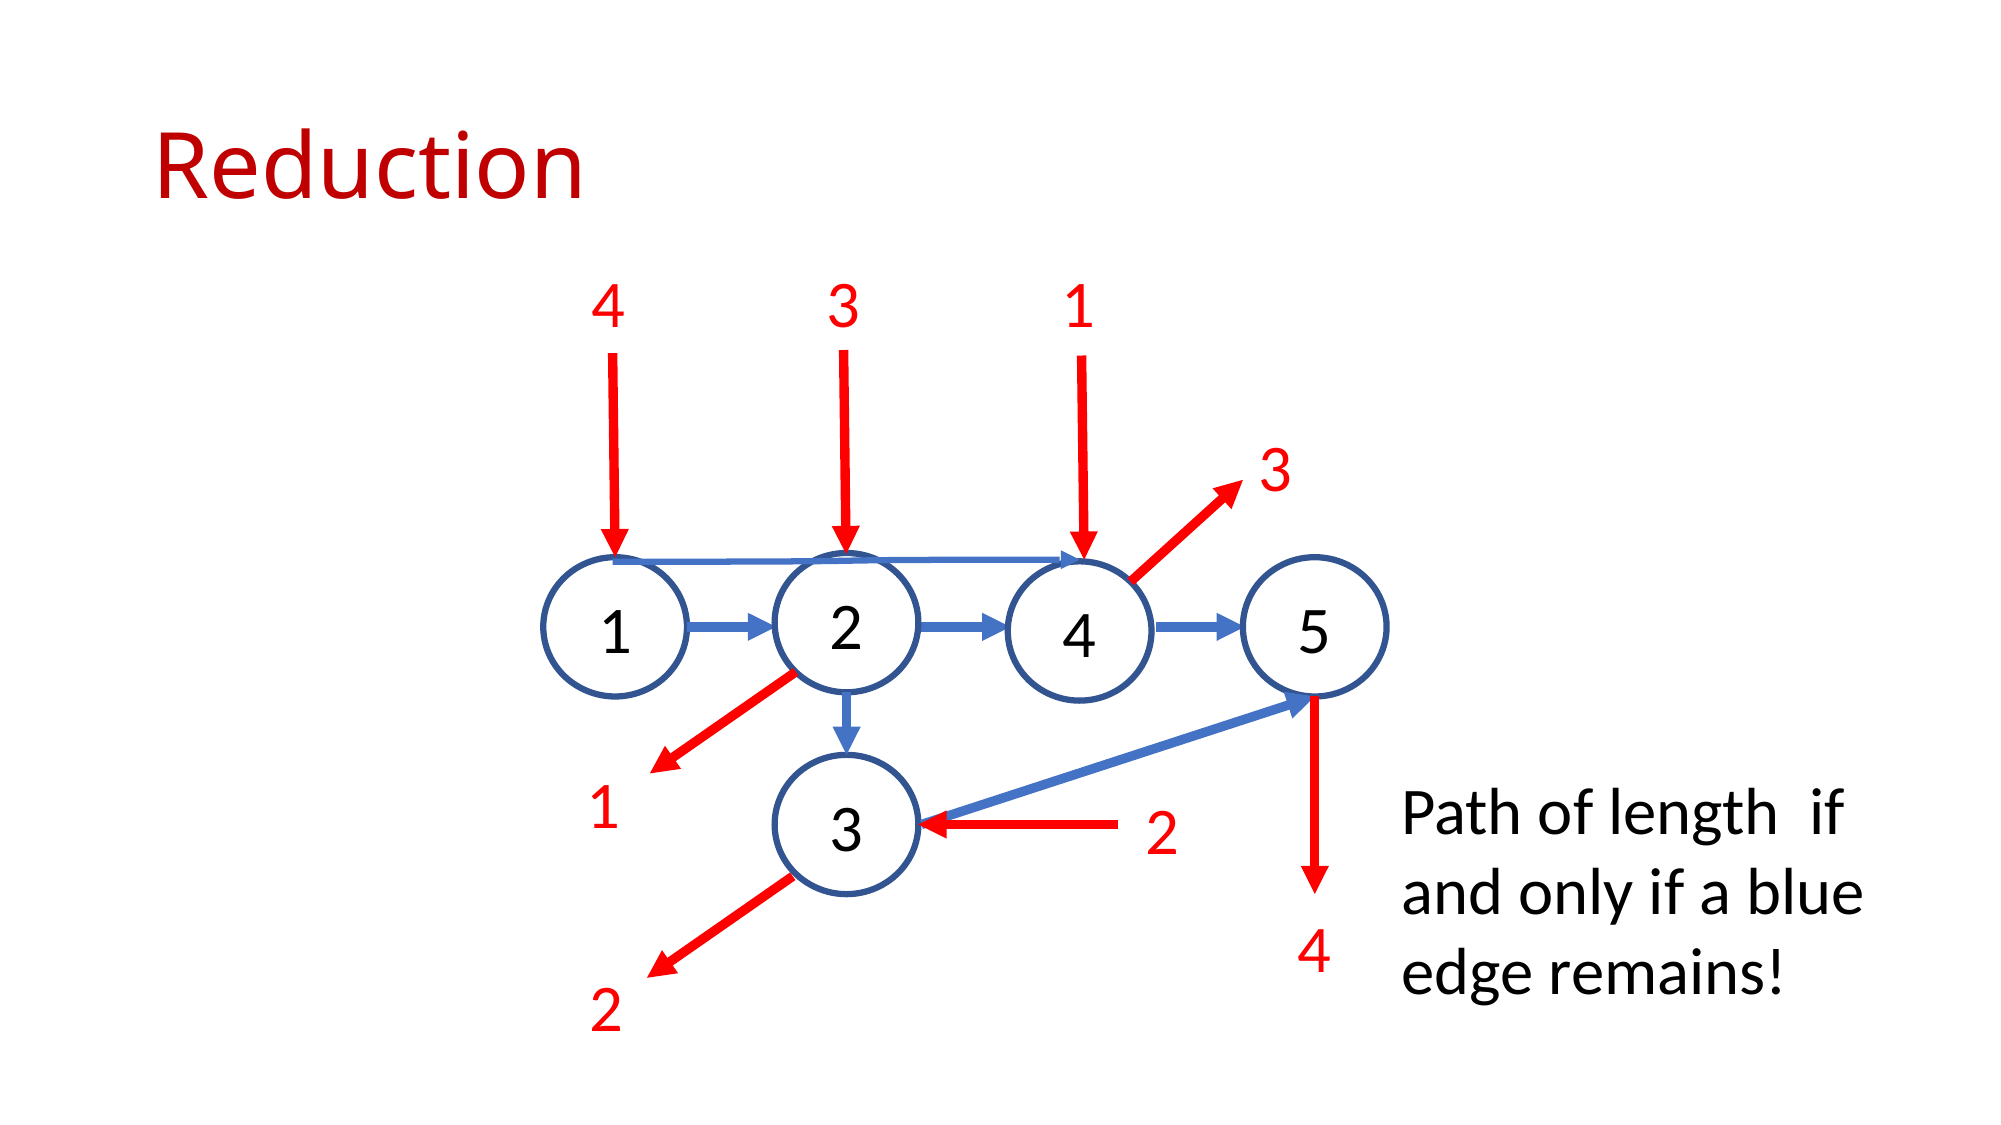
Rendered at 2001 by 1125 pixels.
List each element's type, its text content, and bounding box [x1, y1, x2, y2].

text_box 2 [848, 552, 874, 557]
text_box 1 [1047, 253, 1111, 348]
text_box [843, 350, 847, 555]
text_box 2 [817, 552, 845, 558]
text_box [646, 876, 793, 978]
text_box 2 [574, 957, 639, 1053]
text_box 1 [542, 556, 688, 698]
text_box 4 [576, 253, 640, 348]
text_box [612, 353, 616, 558]
text_box 4 [1282, 897, 1347, 993]
text_box 2 [848, 564, 920, 694]
text_box 3 [773, 753, 920, 896]
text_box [1130, 479, 1243, 582]
text_box 5 [1241, 556, 1388, 698]
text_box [1081, 355, 1085, 560]
text_box 2 [773, 564, 845, 694]
text_box 2 [1131, 825, 1195, 875]
text_box 4 [1006, 560, 1153, 696]
title Reduction [137, 59, 1863, 278]
text_box 3 [811, 253, 866, 348]
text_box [649, 671, 796, 774]
text_box 3 [1243, 417, 1307, 513]
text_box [921, 696, 1314, 825]
text_box 1 [571, 754, 635, 850]
